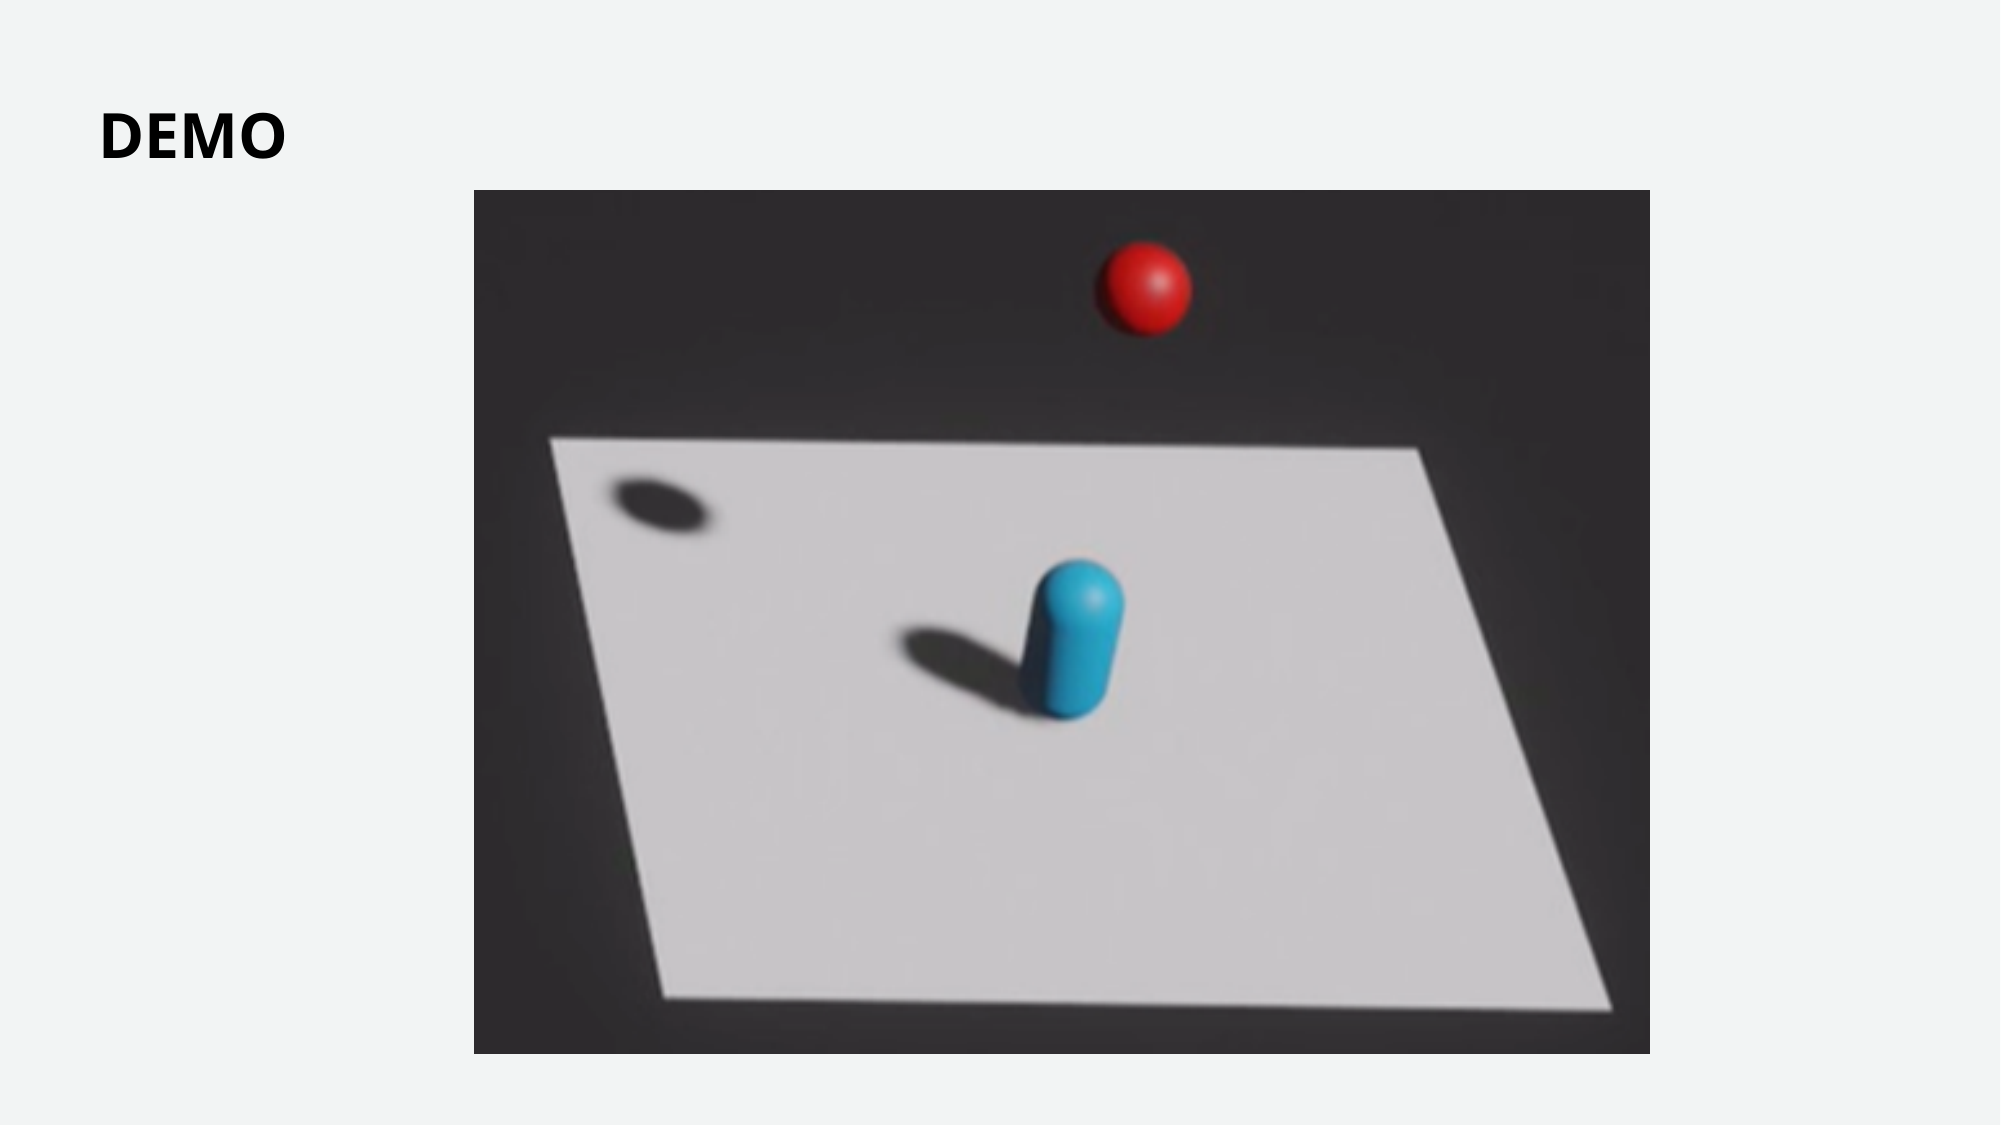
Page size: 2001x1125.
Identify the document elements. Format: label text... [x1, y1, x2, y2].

picture [0, 0, 2001, 1125]
text_box DEMO [78, 43, 1922, 194]
